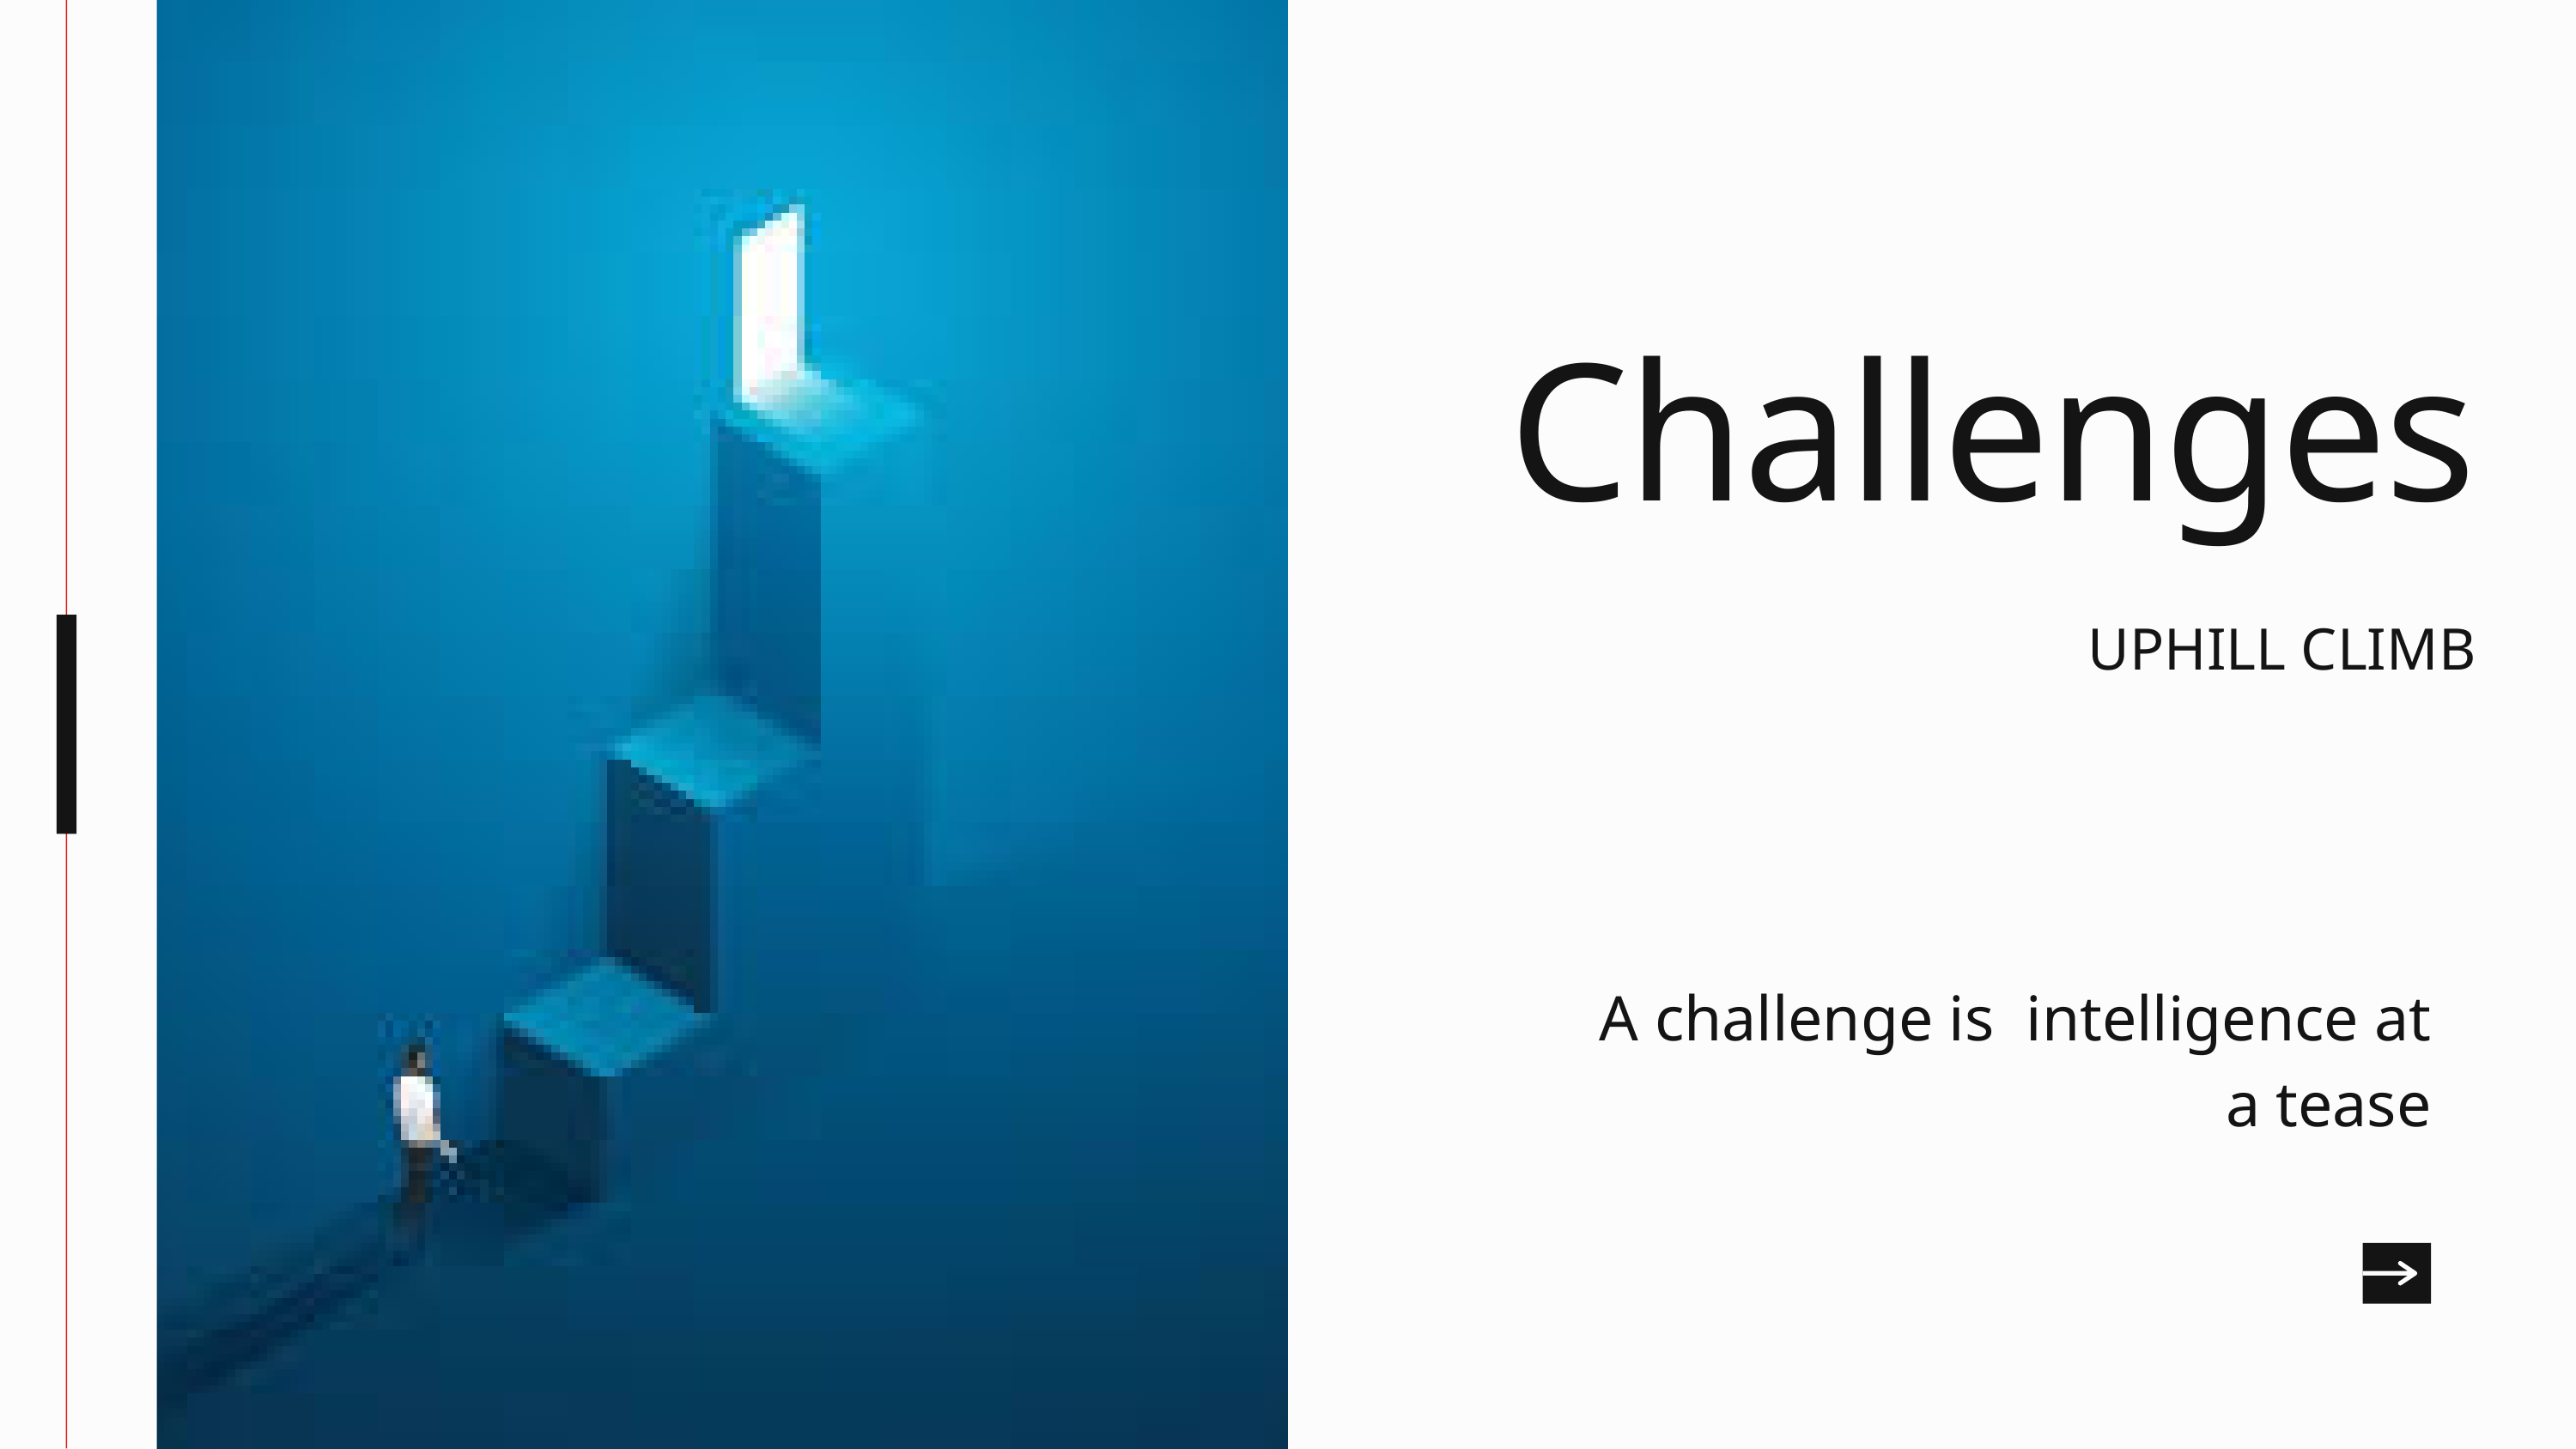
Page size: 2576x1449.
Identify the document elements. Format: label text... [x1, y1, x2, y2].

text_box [1287, 319, 2477, 676]
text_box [2362, 1242, 2432, 1304]
text_box [156, 0, 1289, 1449]
text_box A challenge is intelligence at a tease [1598, 967, 2432, 1139]
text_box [56, 0, 77, 1449]
